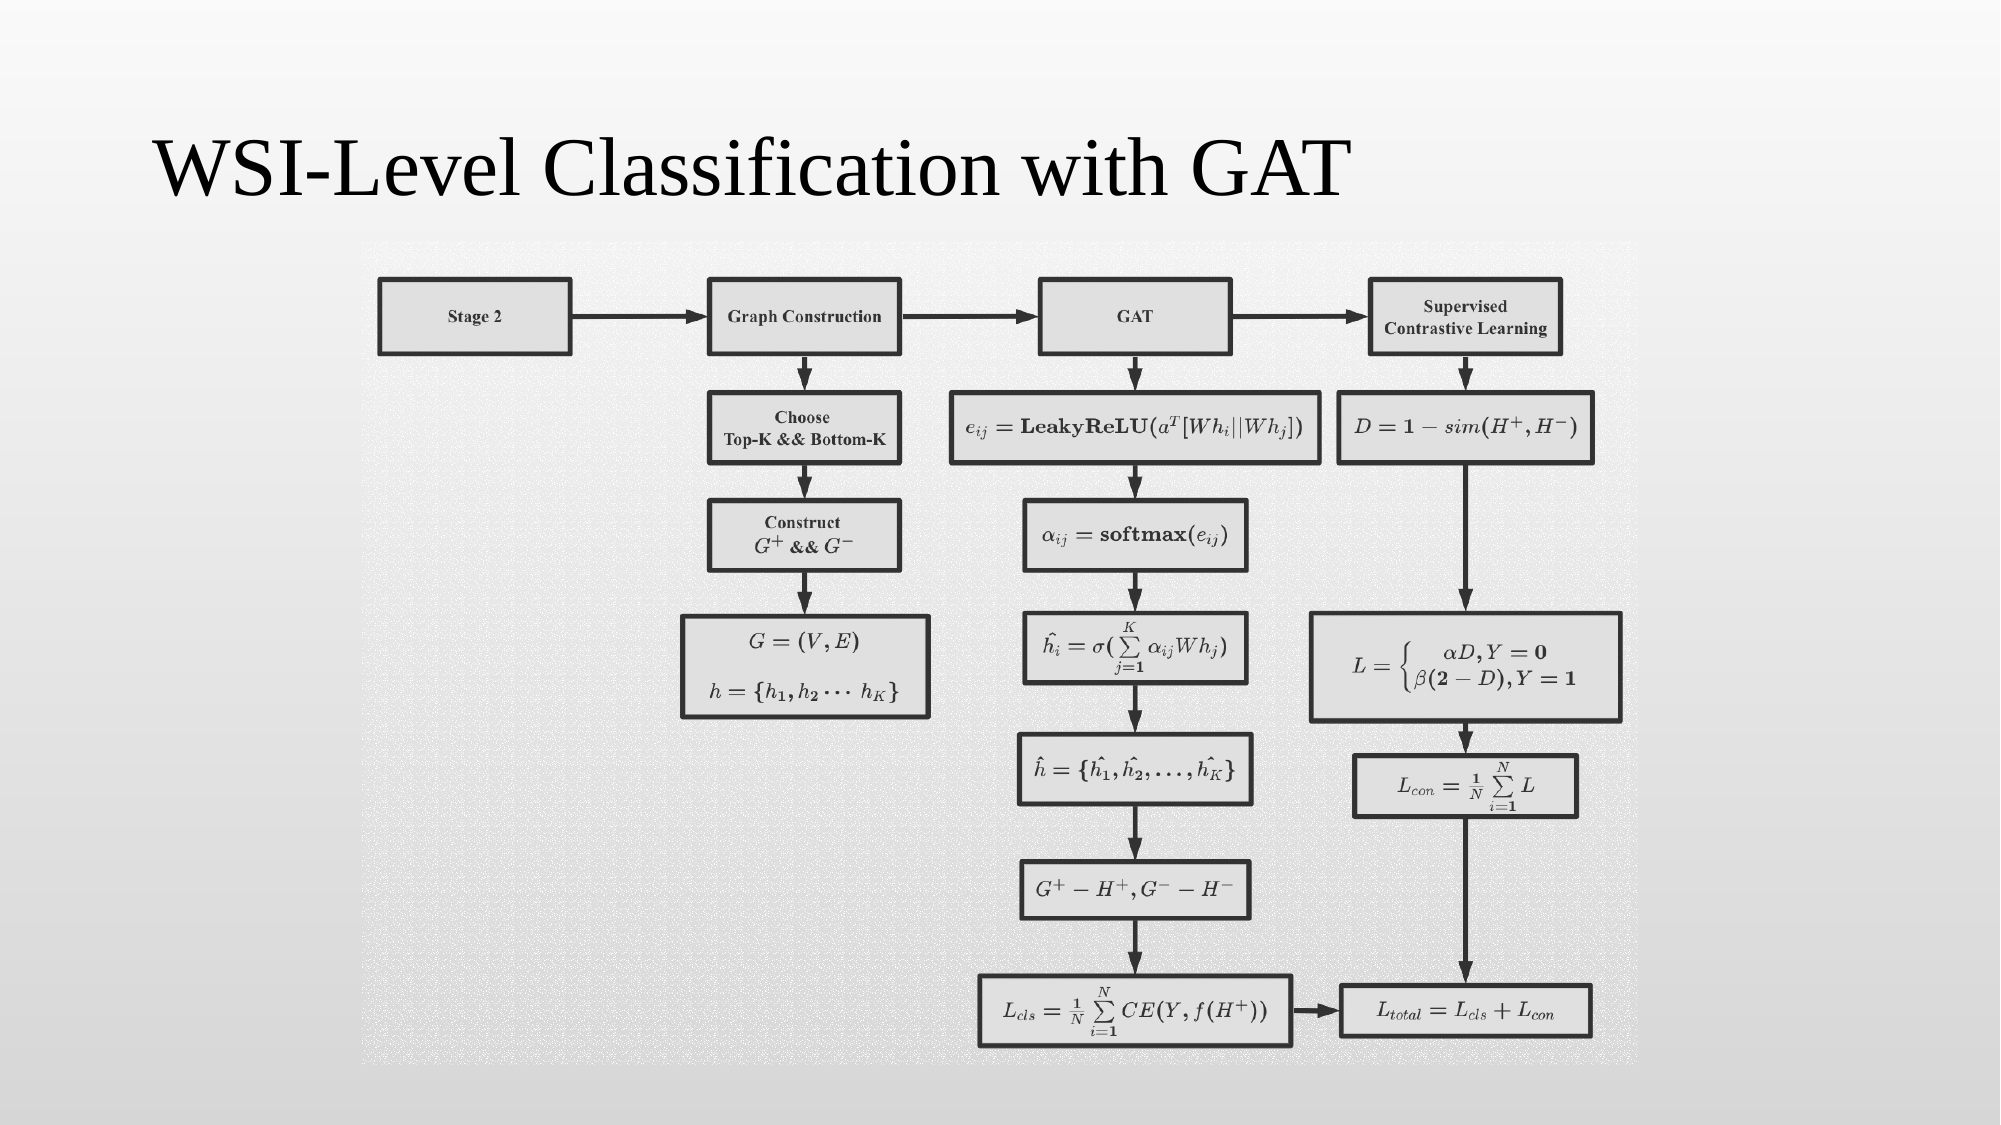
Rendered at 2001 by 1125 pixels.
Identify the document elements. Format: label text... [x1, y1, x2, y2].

title WSI-Level Classification with GAT [137, 59, 1863, 278]
picture [362, 241, 1638, 1065]
